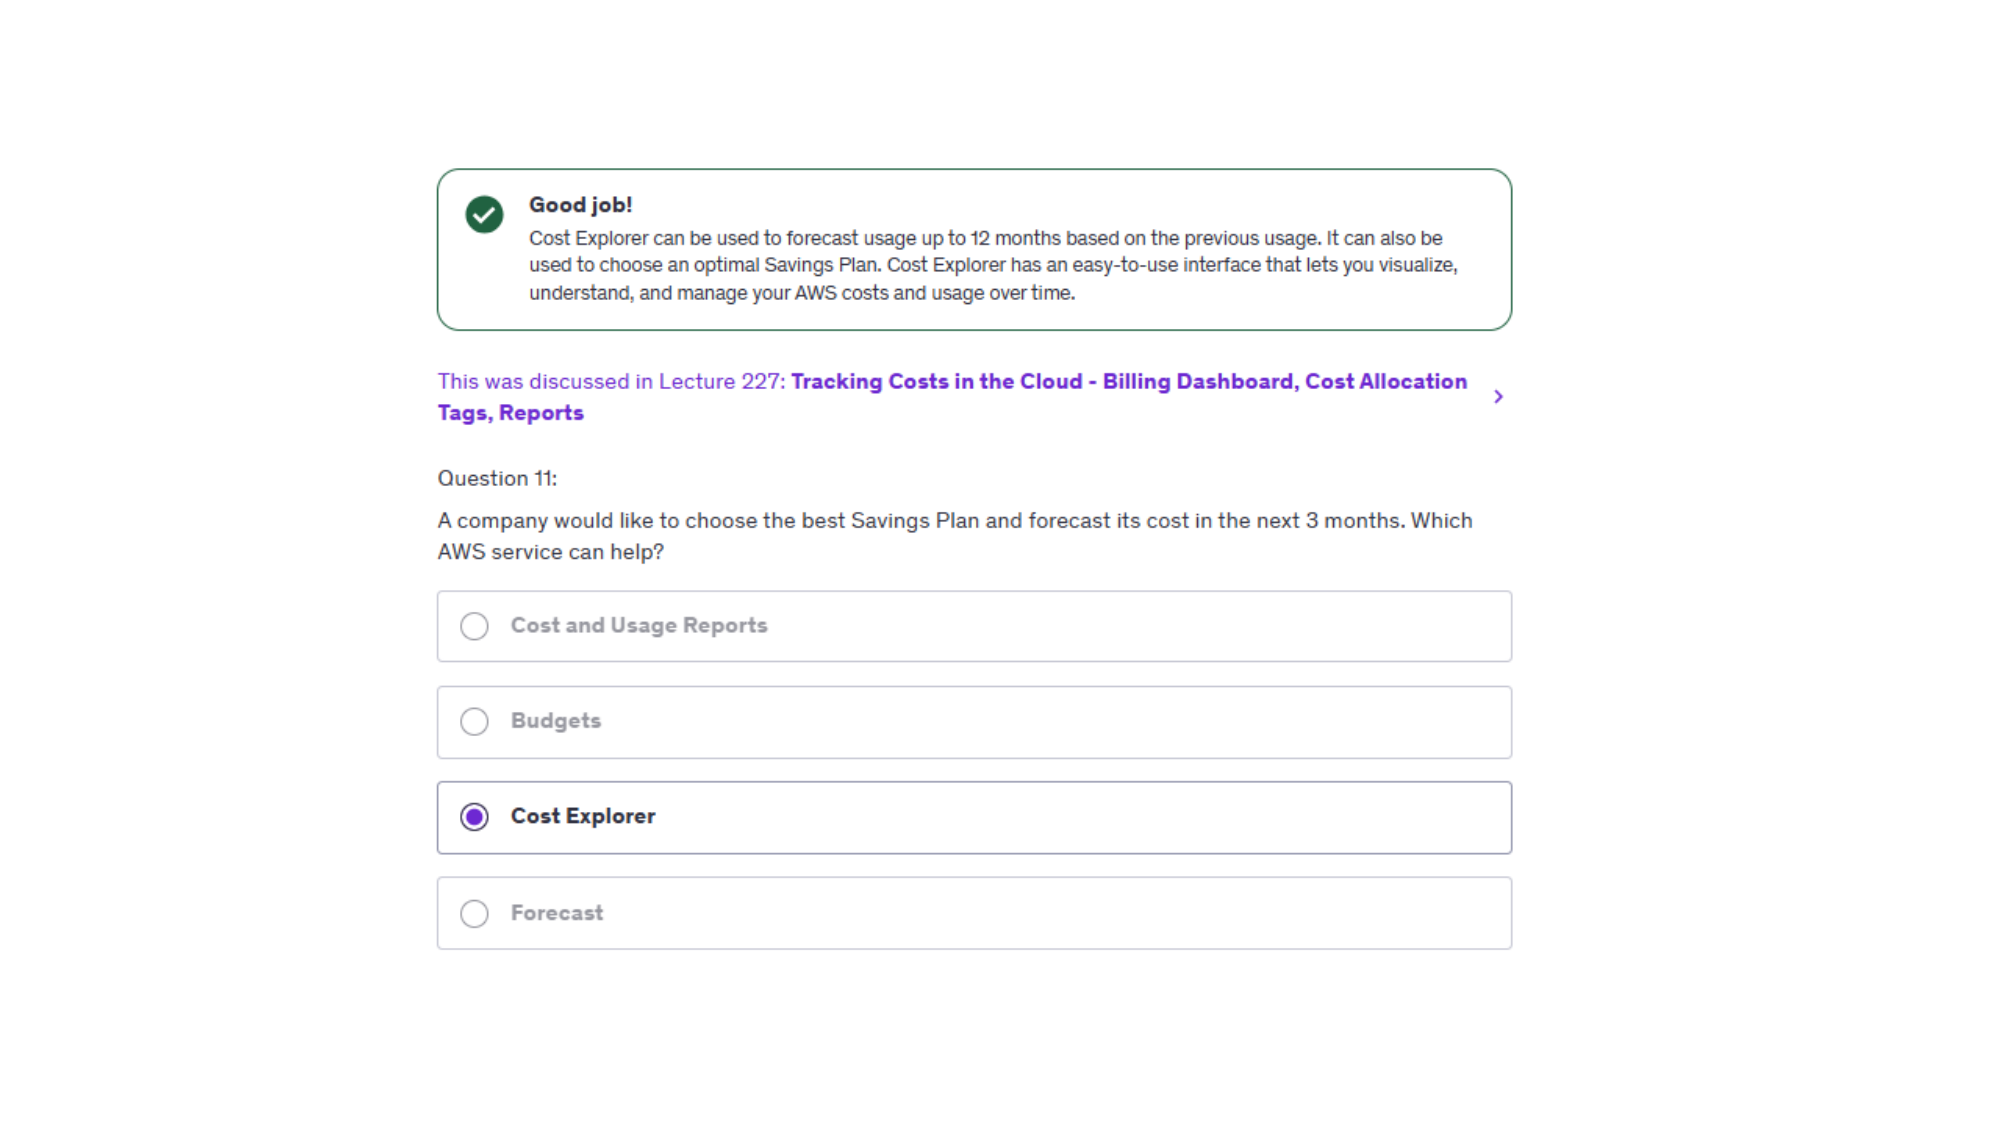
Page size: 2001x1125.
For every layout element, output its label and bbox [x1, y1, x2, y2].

picture [384, 128, 1616, 997]
